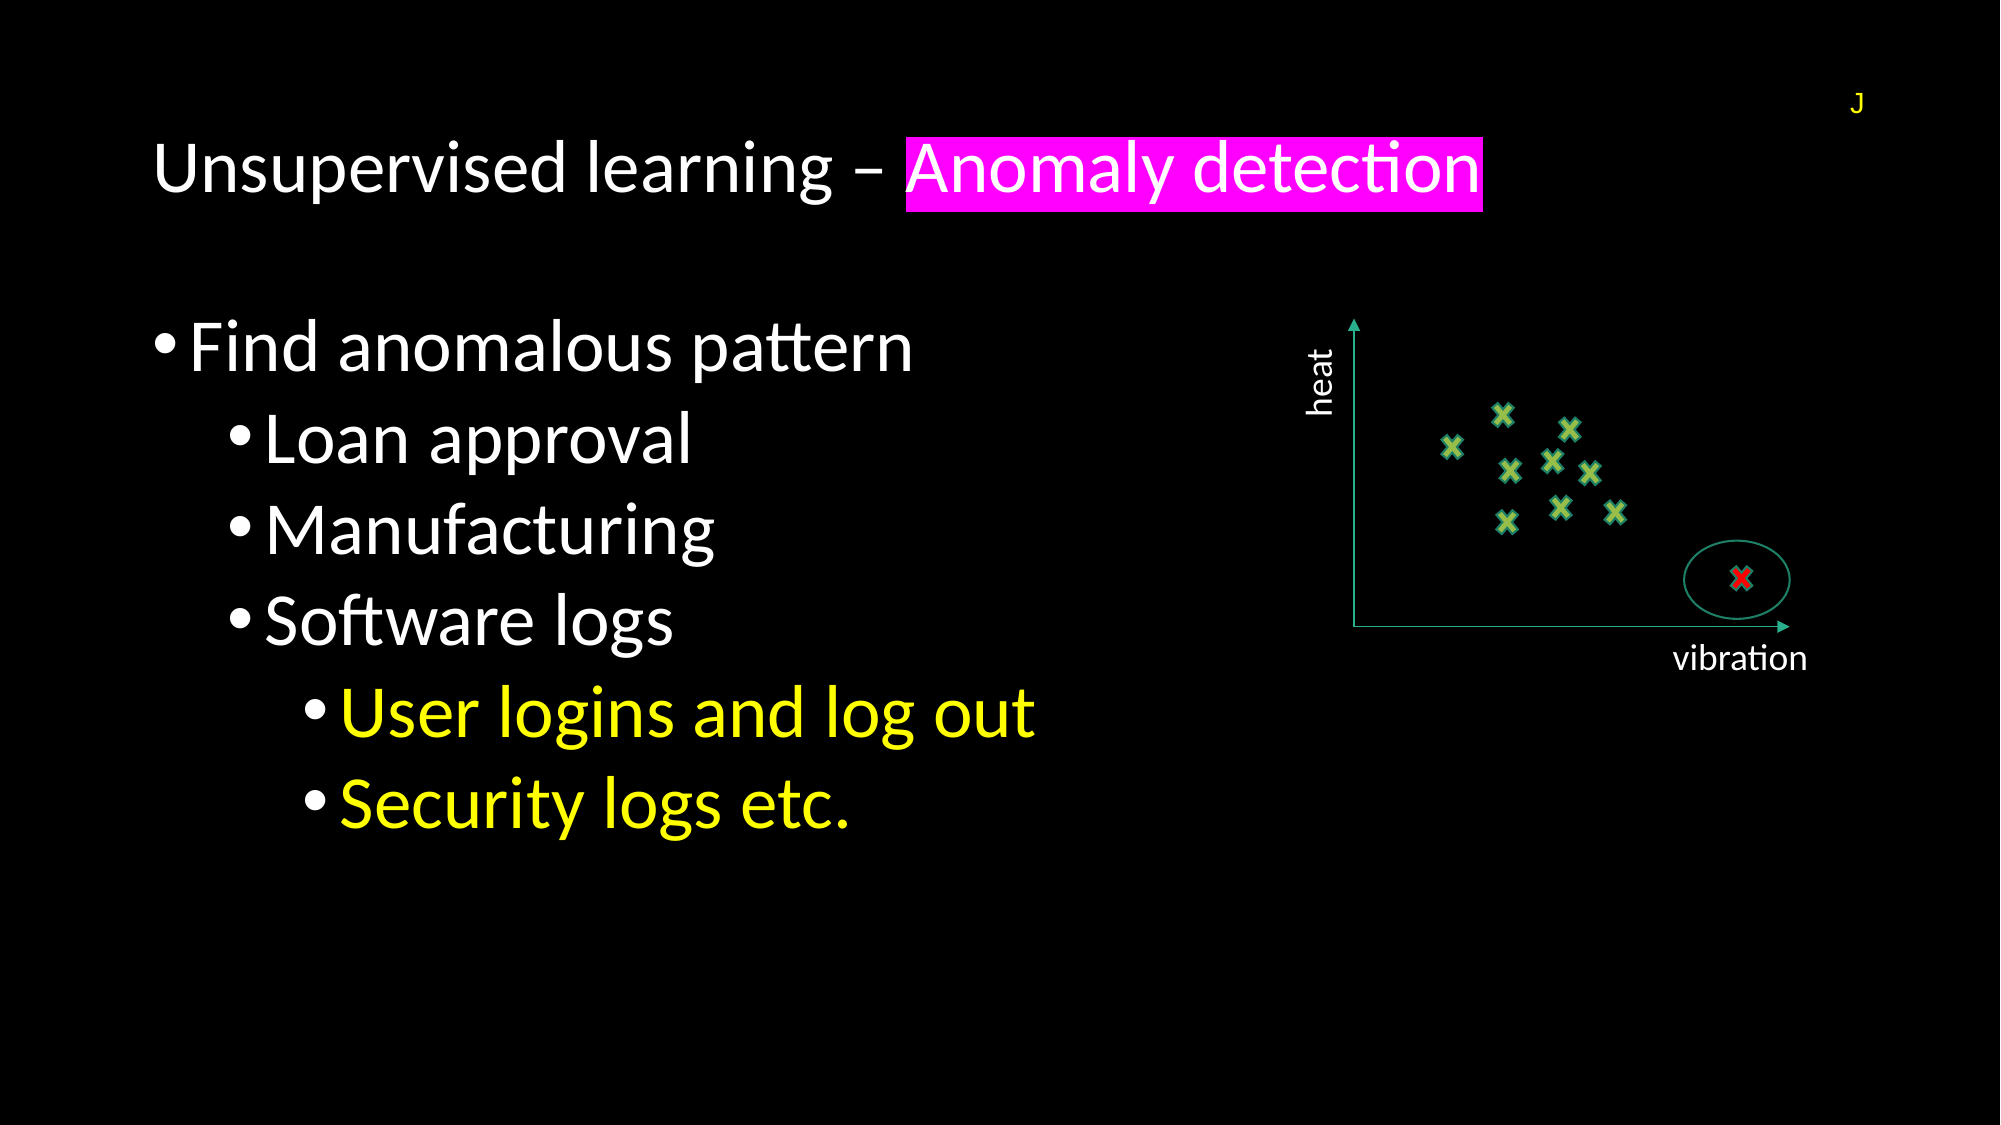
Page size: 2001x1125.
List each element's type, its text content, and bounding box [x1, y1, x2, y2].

text_box [1499, 458, 1522, 483]
text_box [1541, 449, 1564, 474]
text_box [1558, 417, 1581, 442]
text_box vibration [1657, 625, 1826, 686]
text_box [1604, 500, 1627, 525]
text_box [1550, 495, 1572, 520]
text_box [1492, 403, 1514, 427]
list Find anomalous pattern Loan approval Manufacturing Software logs User logins and log out Security logs etc. [137, 299, 1135, 1014]
text_box [1496, 510, 1518, 535]
text_box heat [1286, 332, 1347, 432]
text_box [1441, 435, 1464, 459]
title Unsupervised learning – Anomaly detection [137, 59, 1863, 278]
text_box [1579, 461, 1601, 486]
text_box J [1835, 76, 1880, 127]
text_box [1684, 540, 1790, 619]
